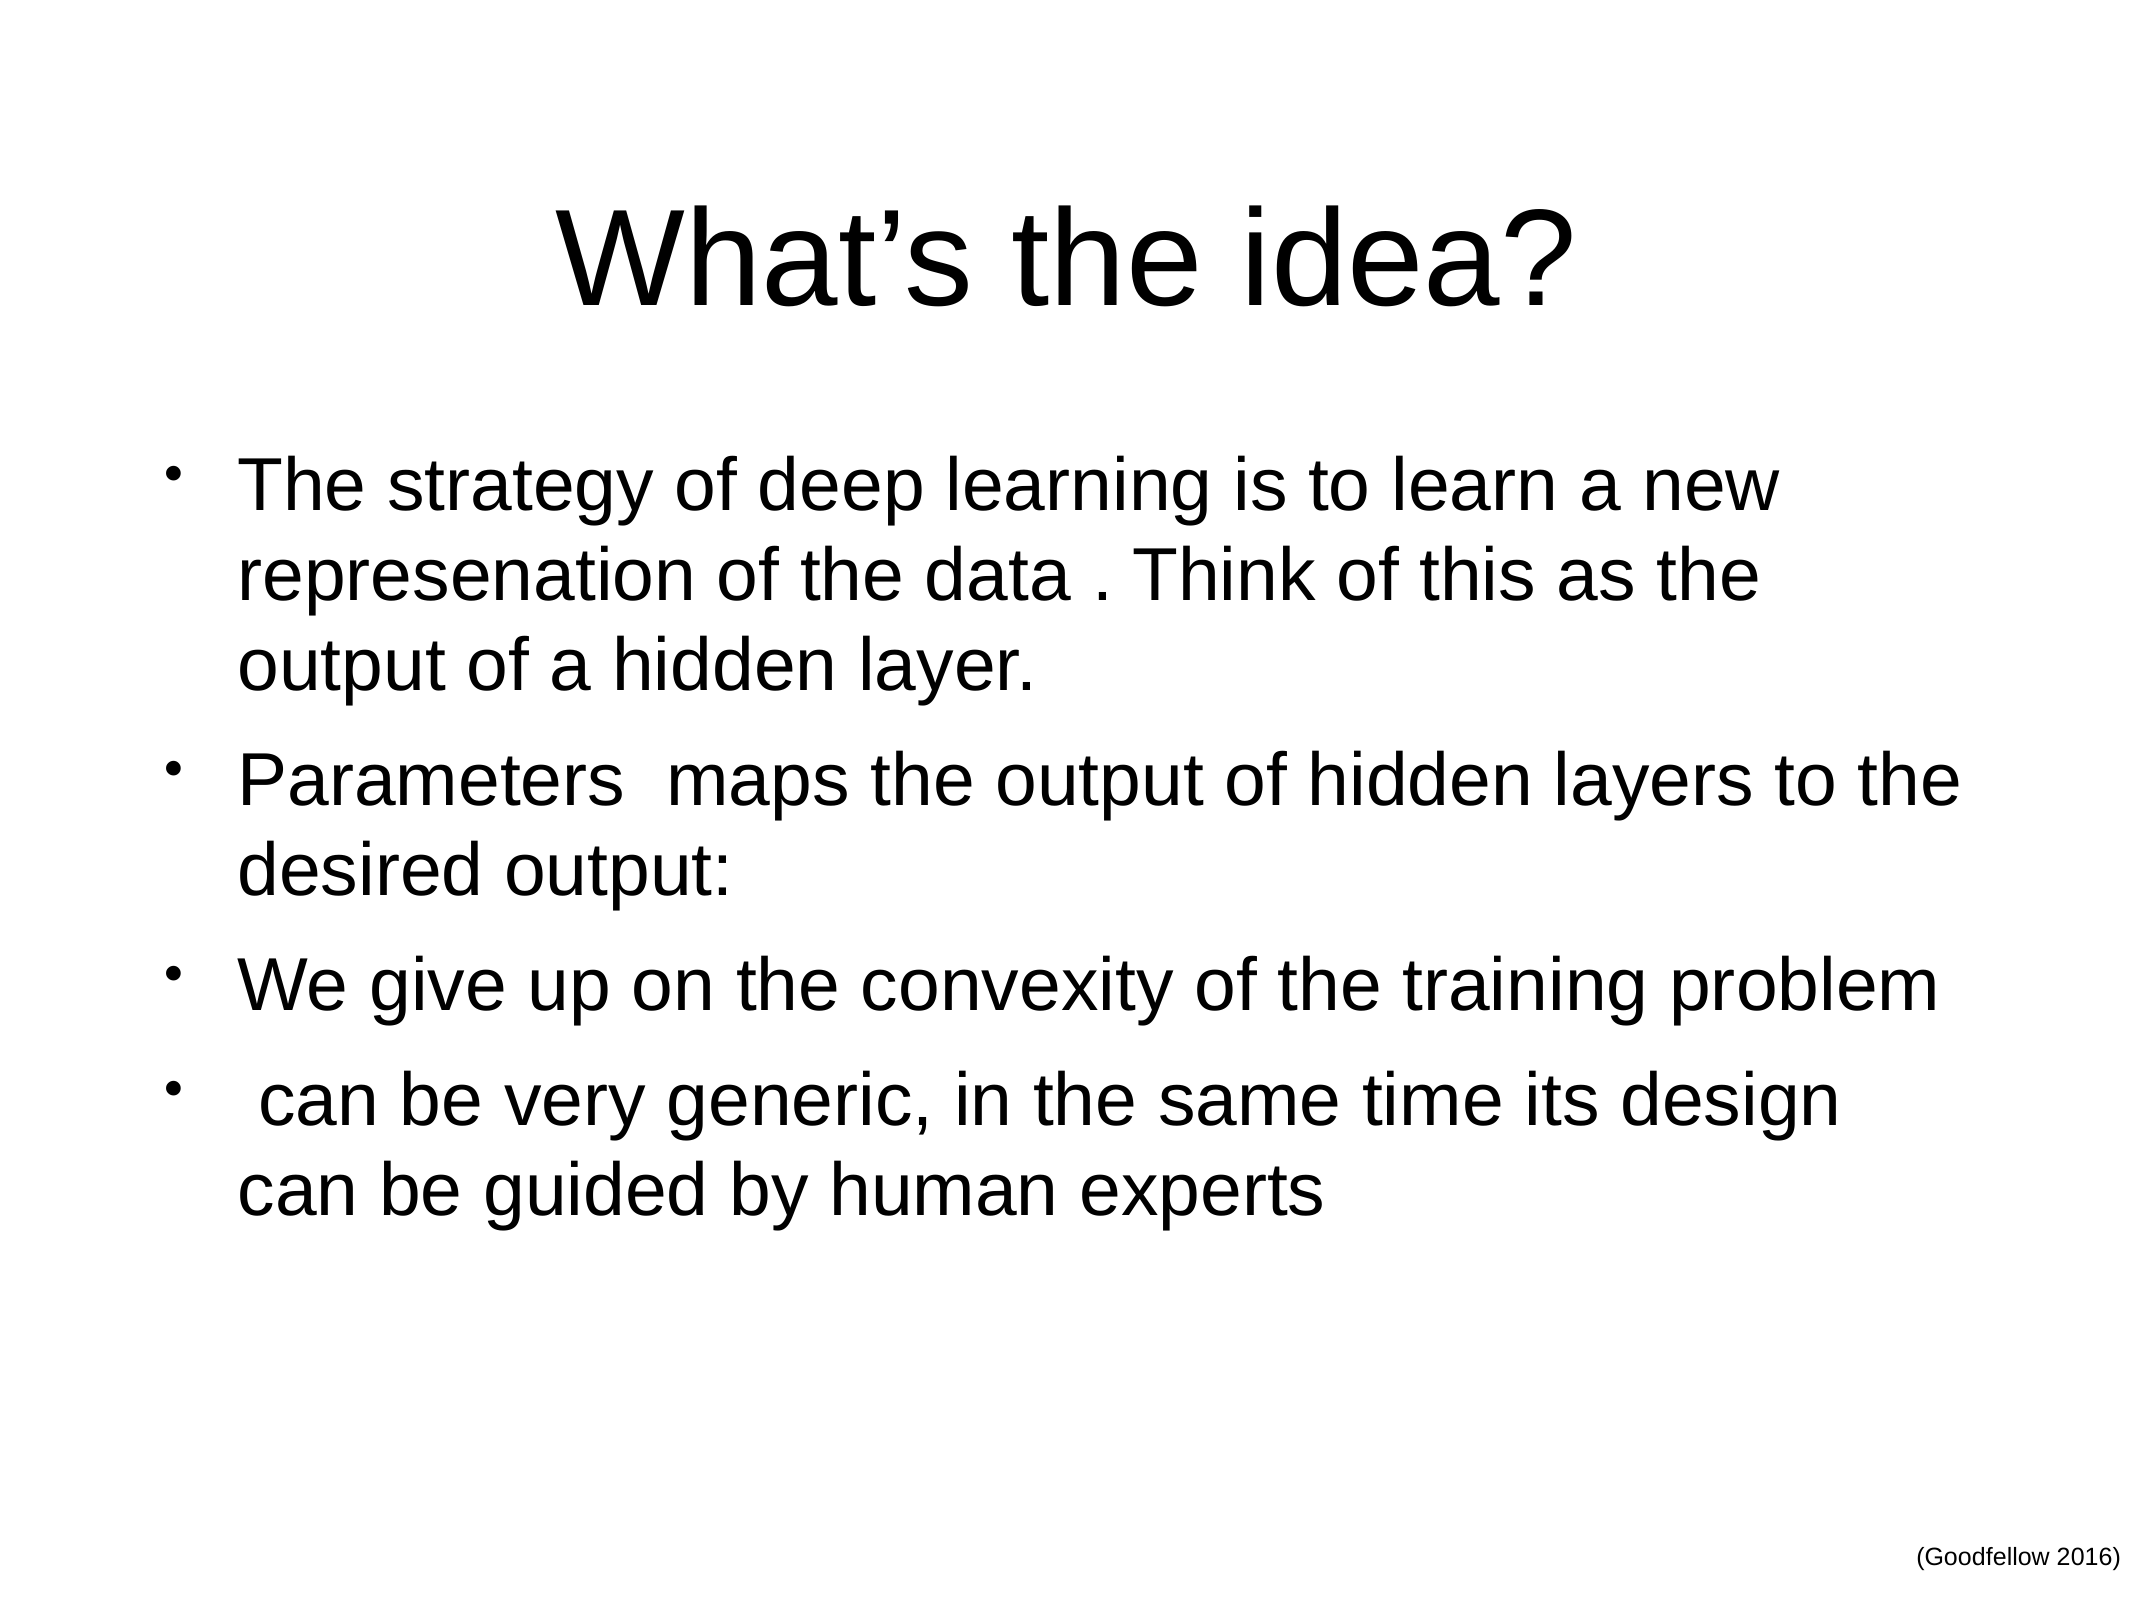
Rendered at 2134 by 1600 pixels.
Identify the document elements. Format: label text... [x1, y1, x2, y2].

title What’s the idea? [155, 72, 1978, 428]
